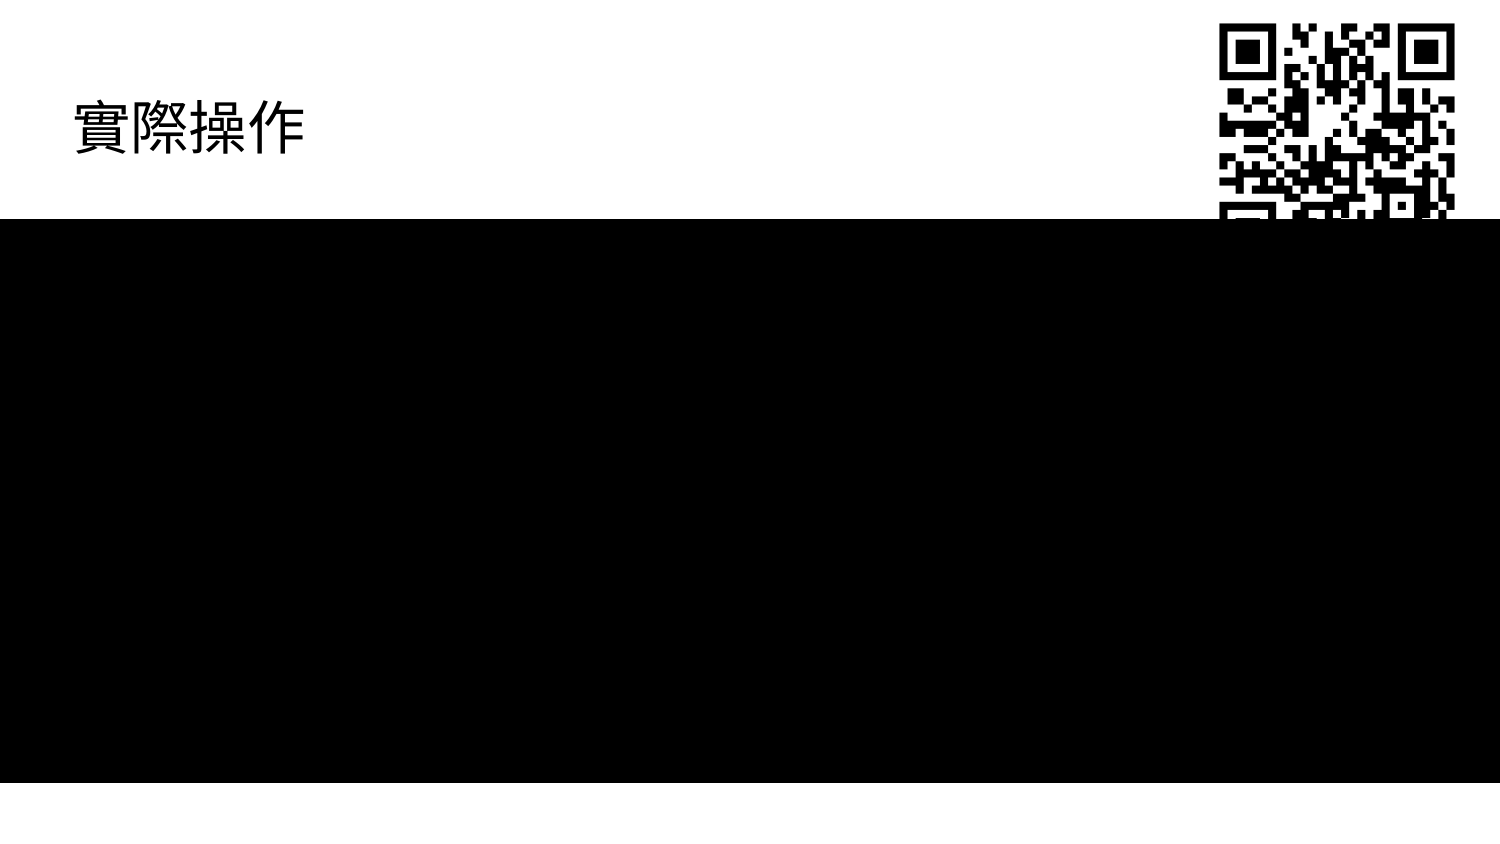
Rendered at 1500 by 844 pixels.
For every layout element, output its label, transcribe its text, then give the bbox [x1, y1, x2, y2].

text_box 實際操作 [57, 57, 1028, 195]
picture [0, 0, 1500, 783]
